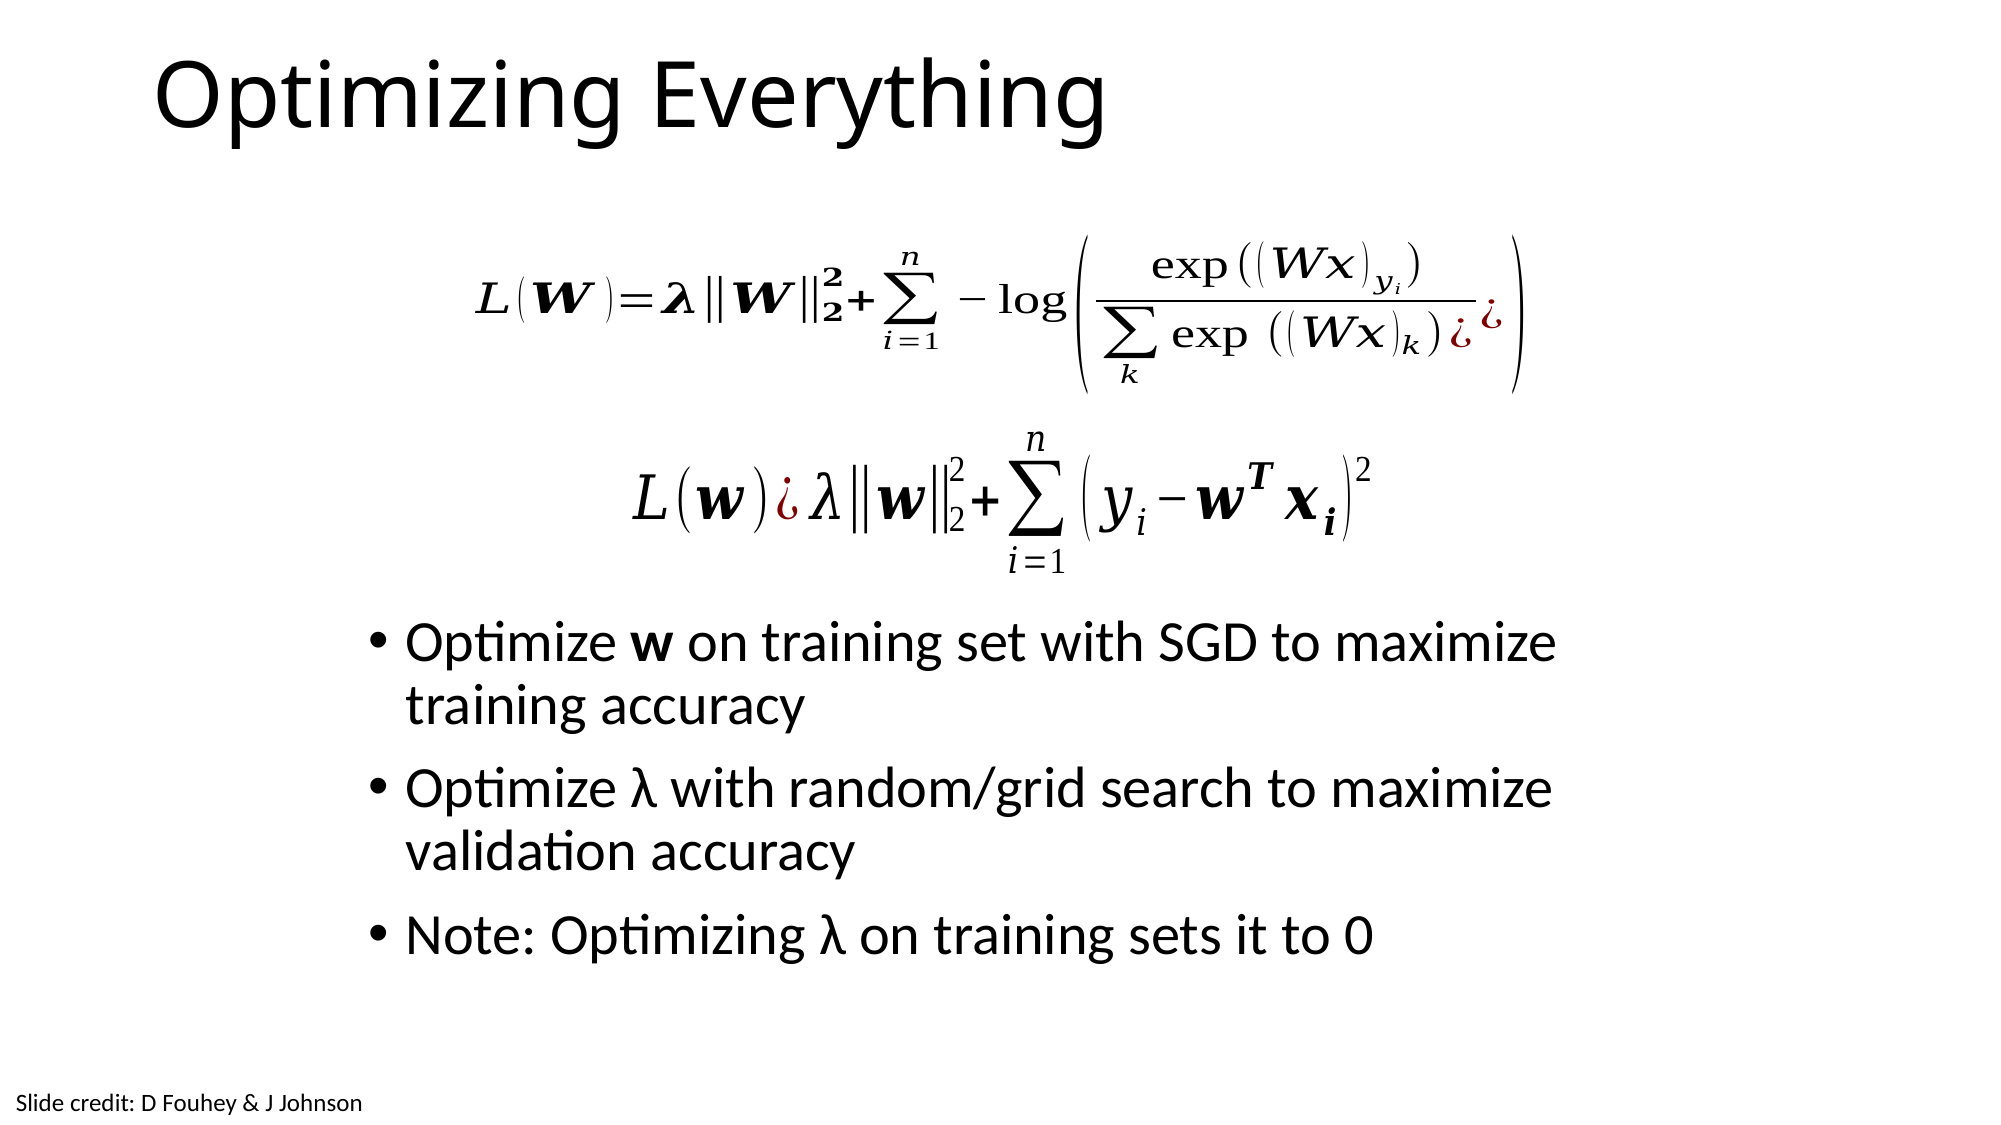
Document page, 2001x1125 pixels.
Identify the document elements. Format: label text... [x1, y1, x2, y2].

text_box Optimize w on training set with SGD to maximize training accuracy Optimize λ with random/grid search to maximize validation accuracy Note: Optimizing λ on training sets it to 0 [353, 603, 1647, 1018]
text_box Slide credit: D Fouhey & J Johnson [1, 1079, 379, 1125]
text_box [472, 231, 1528, 582]
title Optimizing Everything [137, 29, 1863, 165]
